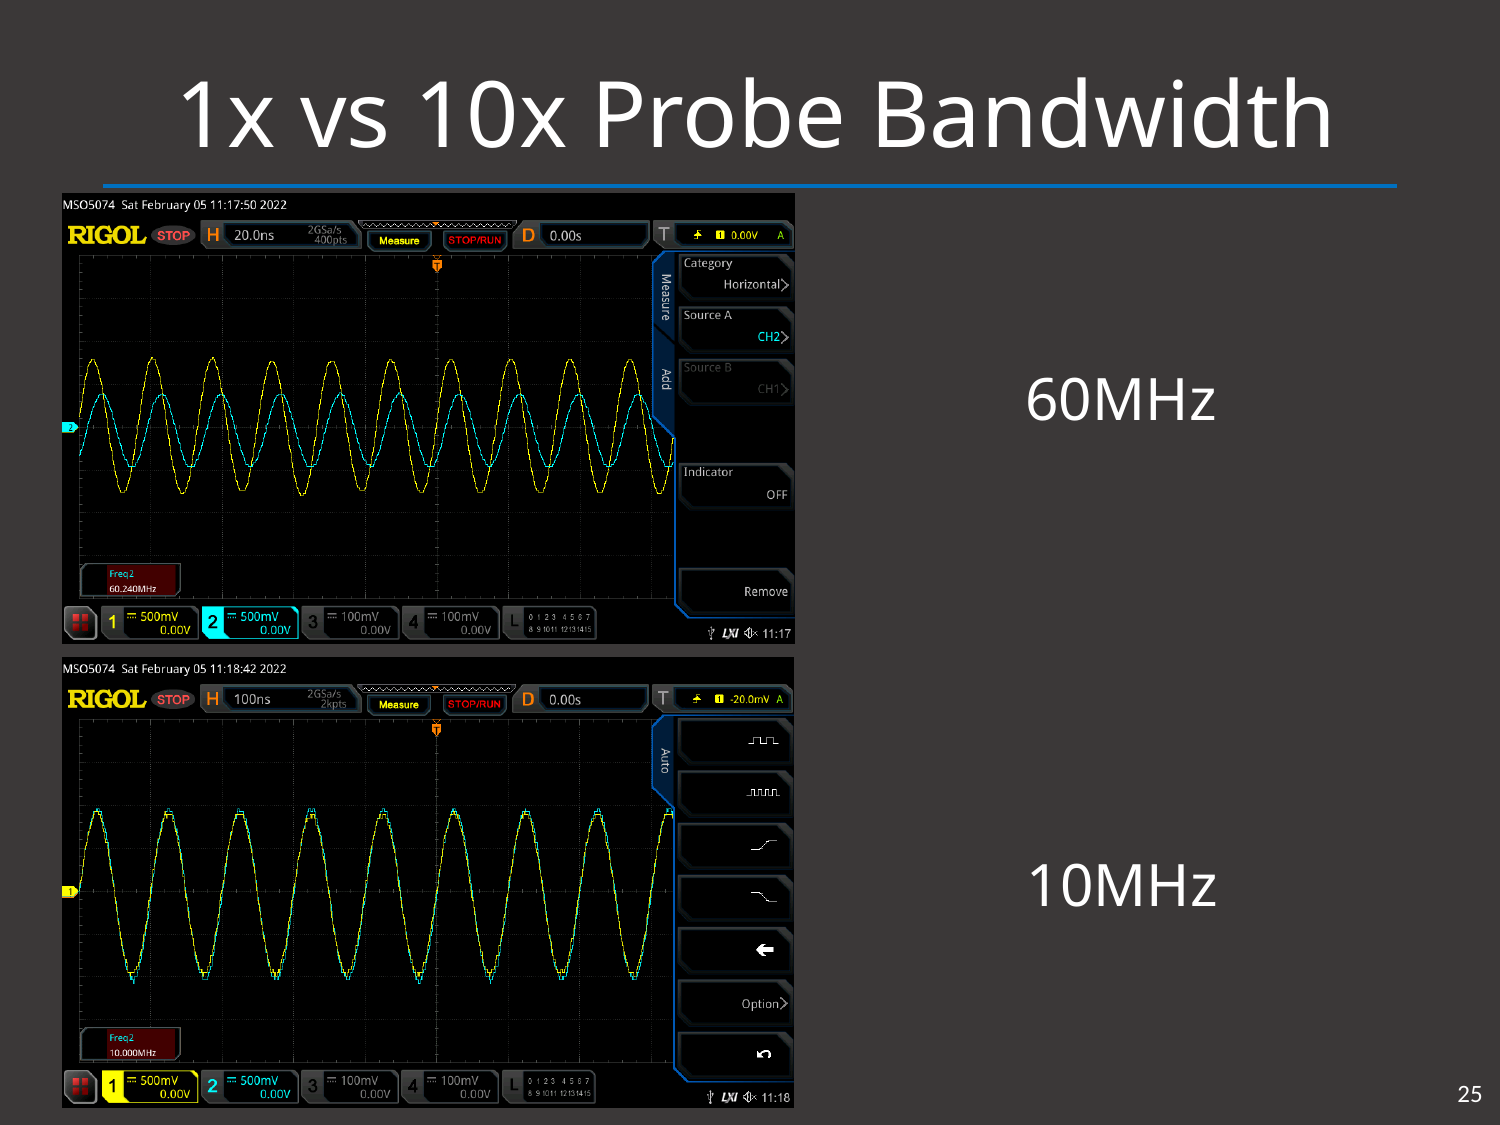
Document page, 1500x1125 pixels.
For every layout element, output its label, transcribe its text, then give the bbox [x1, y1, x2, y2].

slide_number 25 [1160, 1062, 1498, 1123]
picture [62, 193, 795, 644]
text_box 60MHz [928, 362, 1314, 442]
picture [62, 657, 794, 1108]
title 1x vs 10x Probe Bandwidth [76, 36, 1437, 200]
text_box 10MHz [930, 848, 1315, 928]
